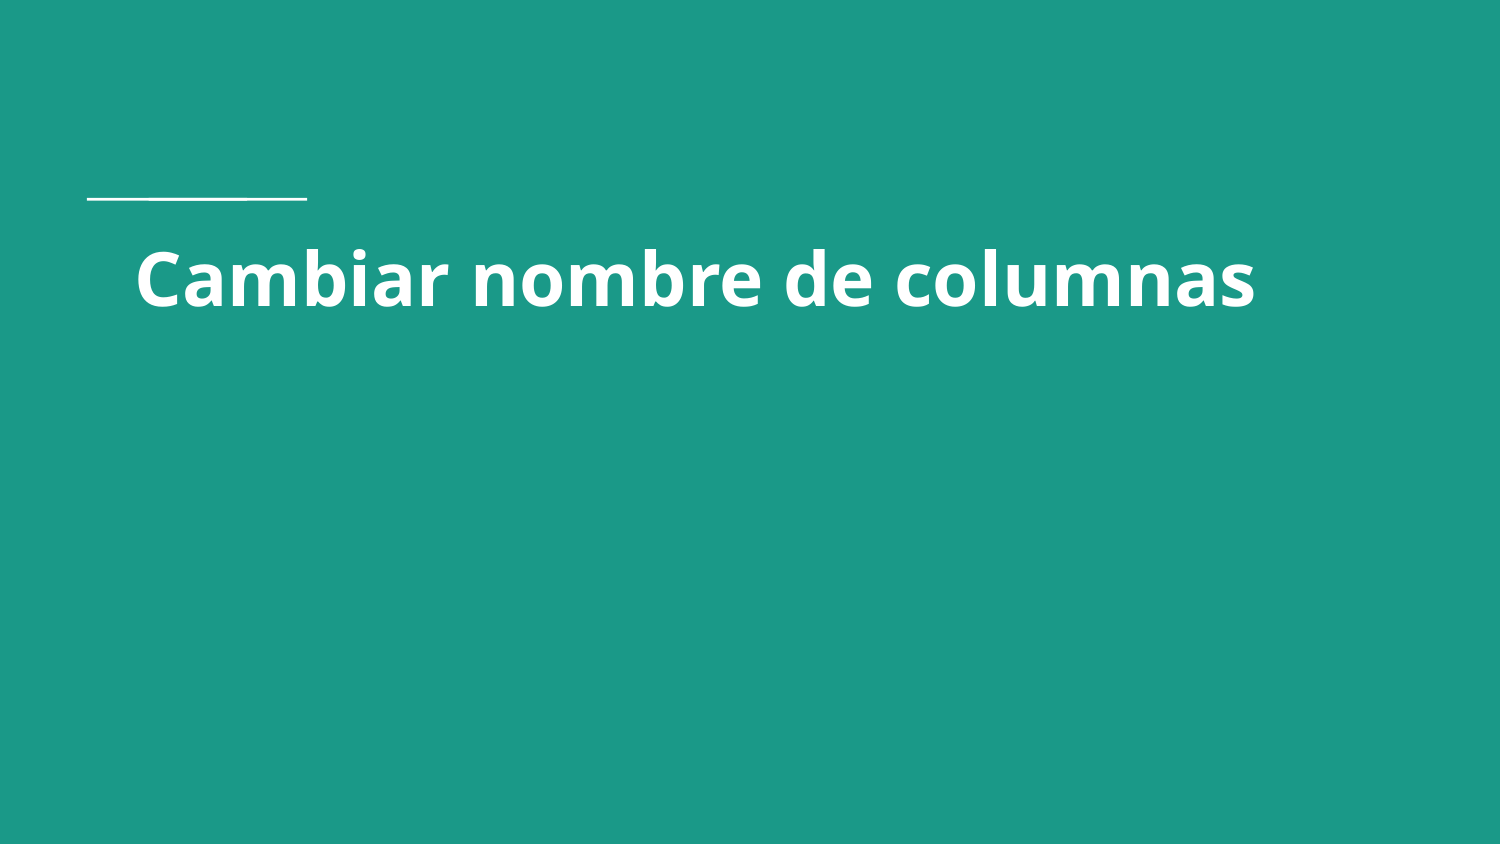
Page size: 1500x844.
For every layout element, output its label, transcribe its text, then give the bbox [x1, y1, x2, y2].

title Cambiar nombre de columnas [119, 216, 1381, 466]
